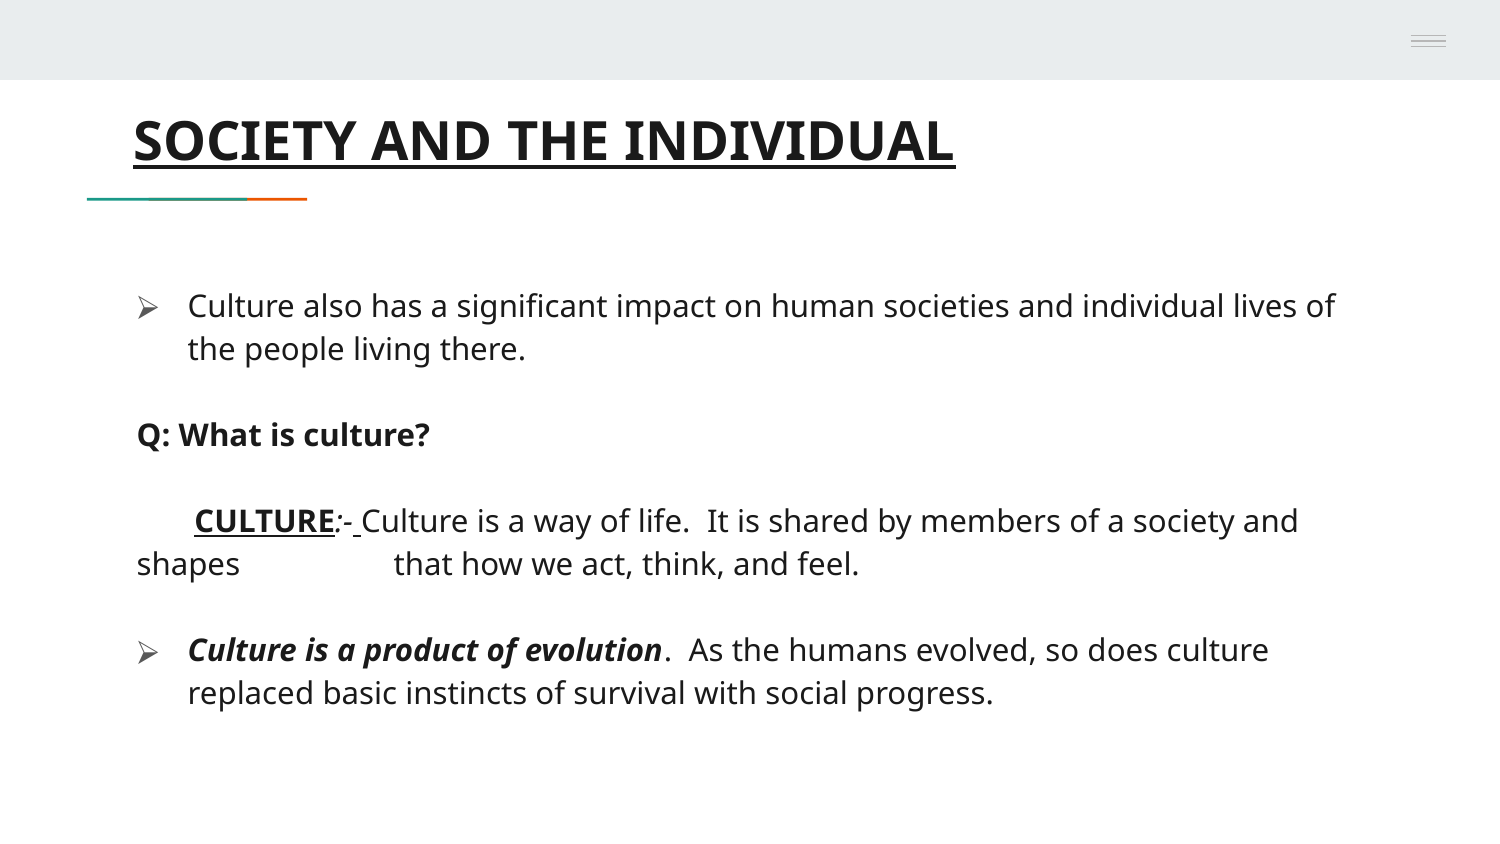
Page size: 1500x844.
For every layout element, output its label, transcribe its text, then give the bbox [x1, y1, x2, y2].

title SOCIETY AND THE INDIVIDUAL [118, 91, 1360, 227]
list Culture also has a significant impact on human societies and individual lives of the people living there. Q: What is culture? CULTURE:- Culture is a way of life. It is shared by members of a society and shapes that how we act, think, and feel. Culture is a product of evolution. As the humans evolved, so does culture replaced basic instincts of survival with social progress. [97, 227, 1362, 777]
